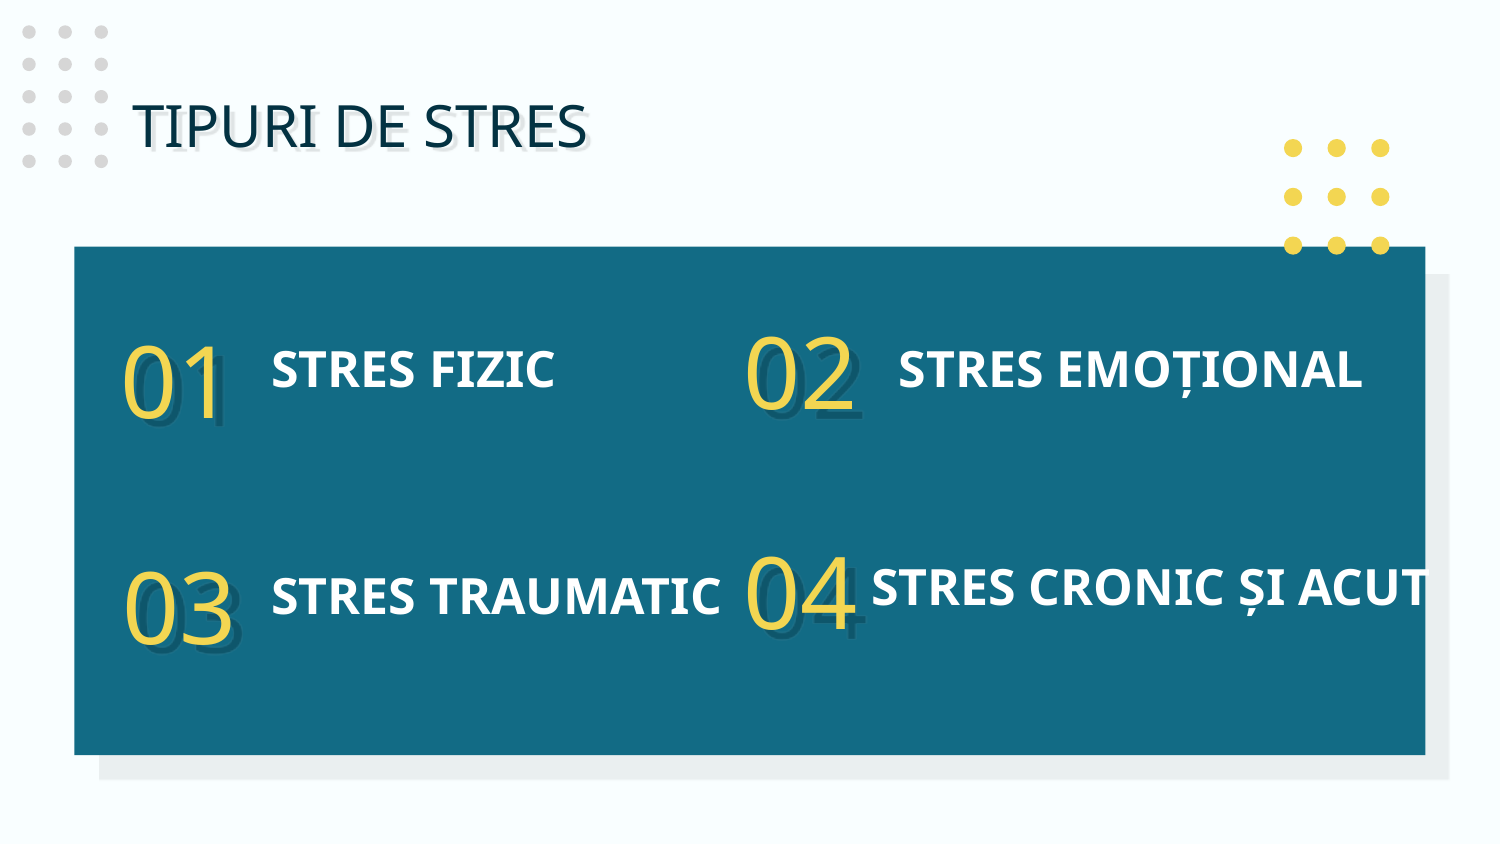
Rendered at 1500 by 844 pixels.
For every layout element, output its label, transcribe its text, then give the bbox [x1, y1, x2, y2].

title 02 [721, 290, 880, 449]
subtitle STRES FIZIC [268, 343, 703, 413]
title 03 [101, 525, 260, 684]
subtitle STRES TRAUMATIC [256, 570, 748, 640]
title 04 [721, 510, 880, 669]
title 01 [98, 298, 257, 458]
title TIPURI DE STRES [116, 74, 1383, 169]
subtitle STRES EMOȚIONAL [884, 344, 1402, 413]
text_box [1283, 138, 1390, 255]
subtitle STRES CRONIC ȘI ACUT [856, 543, 1460, 631]
